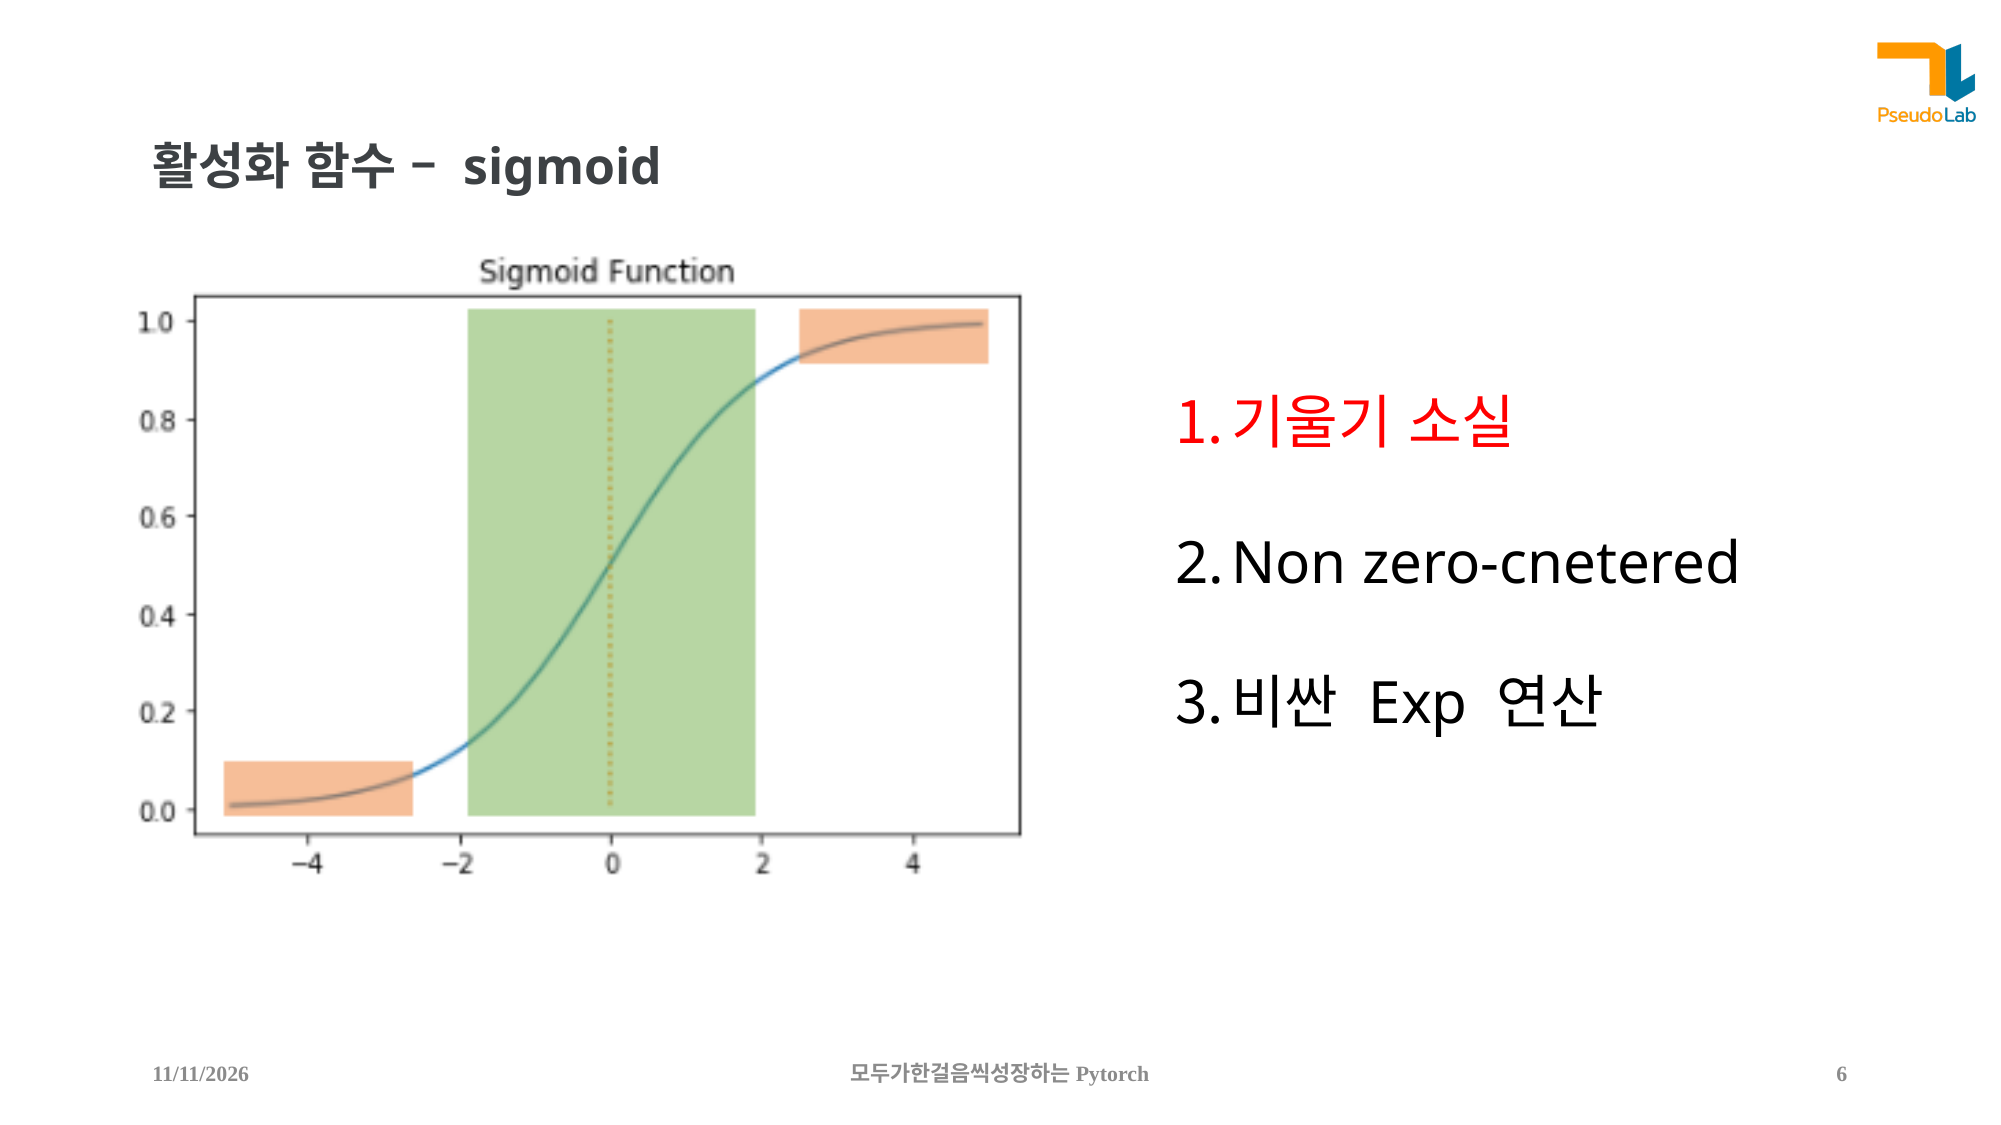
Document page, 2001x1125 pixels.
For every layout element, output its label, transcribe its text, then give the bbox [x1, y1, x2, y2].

footer 모두가한걸음씩성장하는Pytorch [662, 1042, 1338, 1103]
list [137, 244, 1025, 880]
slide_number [137, 1042, 588, 1103]
title 활성화 함수 – sigmoid [137, 59, 1863, 278]
text_box 기울기 소실 Non zero-cnetered 비싼 Exp 연산 [1160, 378, 1863, 743]
picture [1862, 22, 1988, 147]
slide_number 6 [1412, 1042, 1863, 1103]
